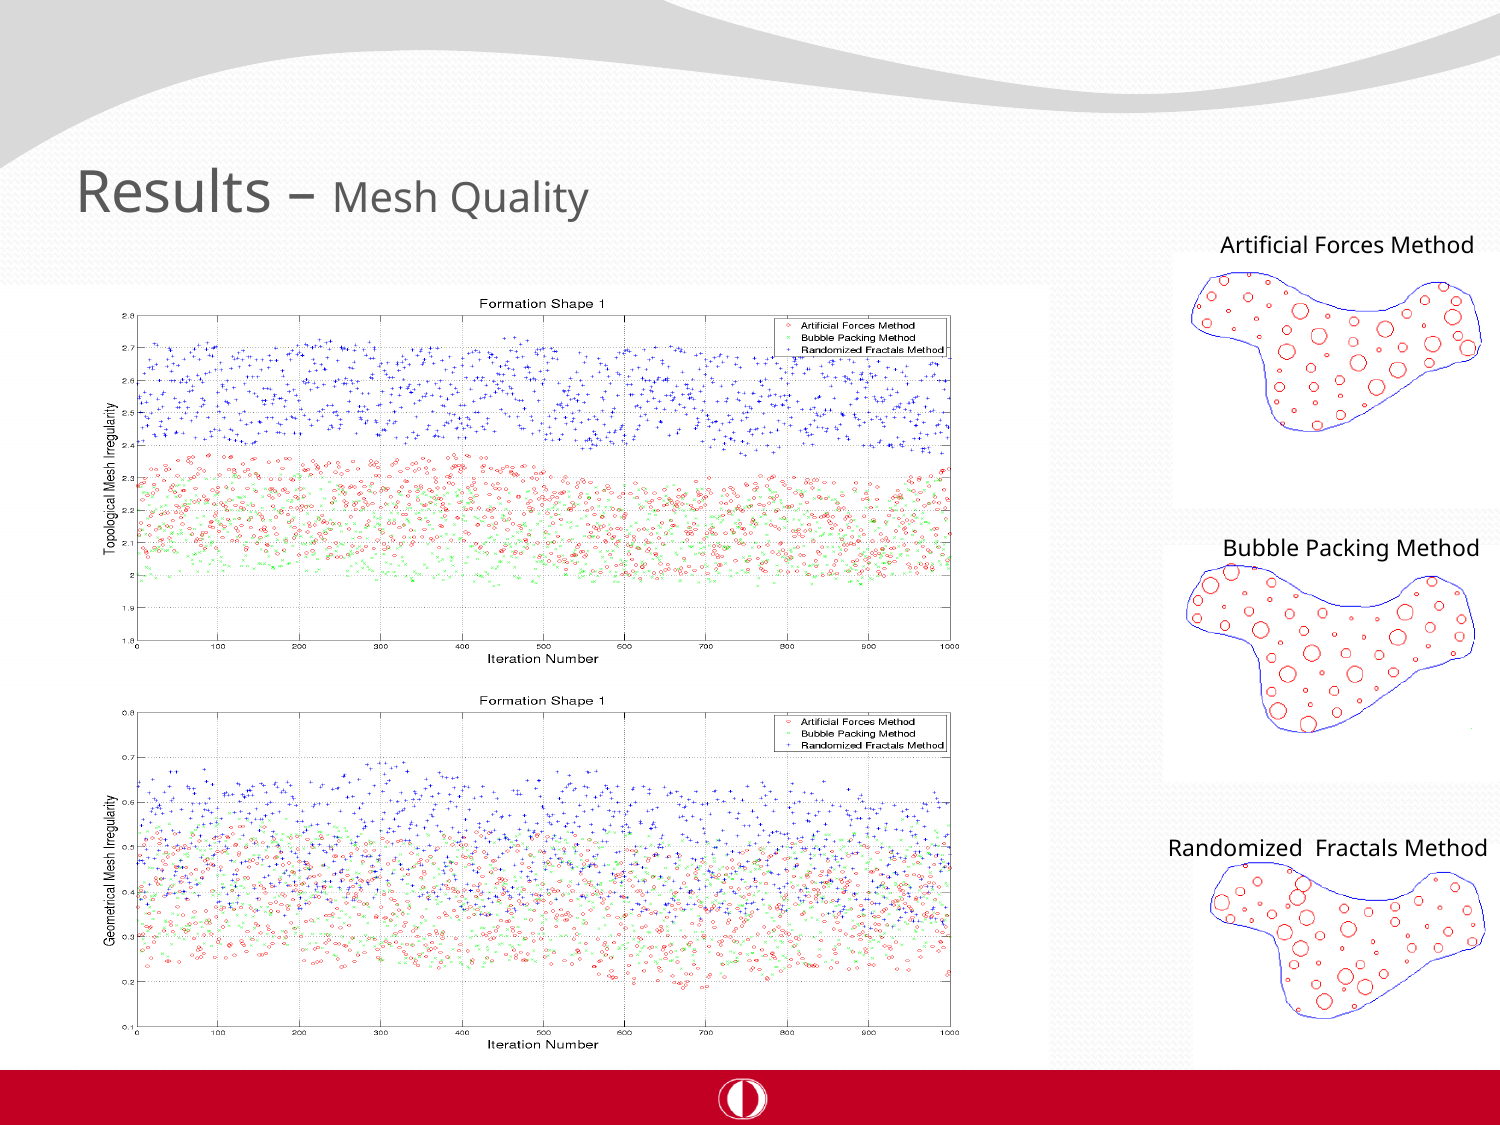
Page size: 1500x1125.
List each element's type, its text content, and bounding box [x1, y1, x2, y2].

picture [713, 1079, 781, 1122]
picture [1172, 251, 1500, 508]
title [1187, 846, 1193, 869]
picture [1163, 544, 1500, 782]
text_box Bubble Packing Method [1207, 526, 1496, 544]
text_box Artificial Forces Method [1205, 223, 1491, 251]
picture [0, 285, 1049, 1069]
text_box Randomized Fractals Method [1153, 826, 1500, 869]
picture [1193, 844, 1500, 1069]
title Results – Mesh Quality [75, 55, 1425, 224]
